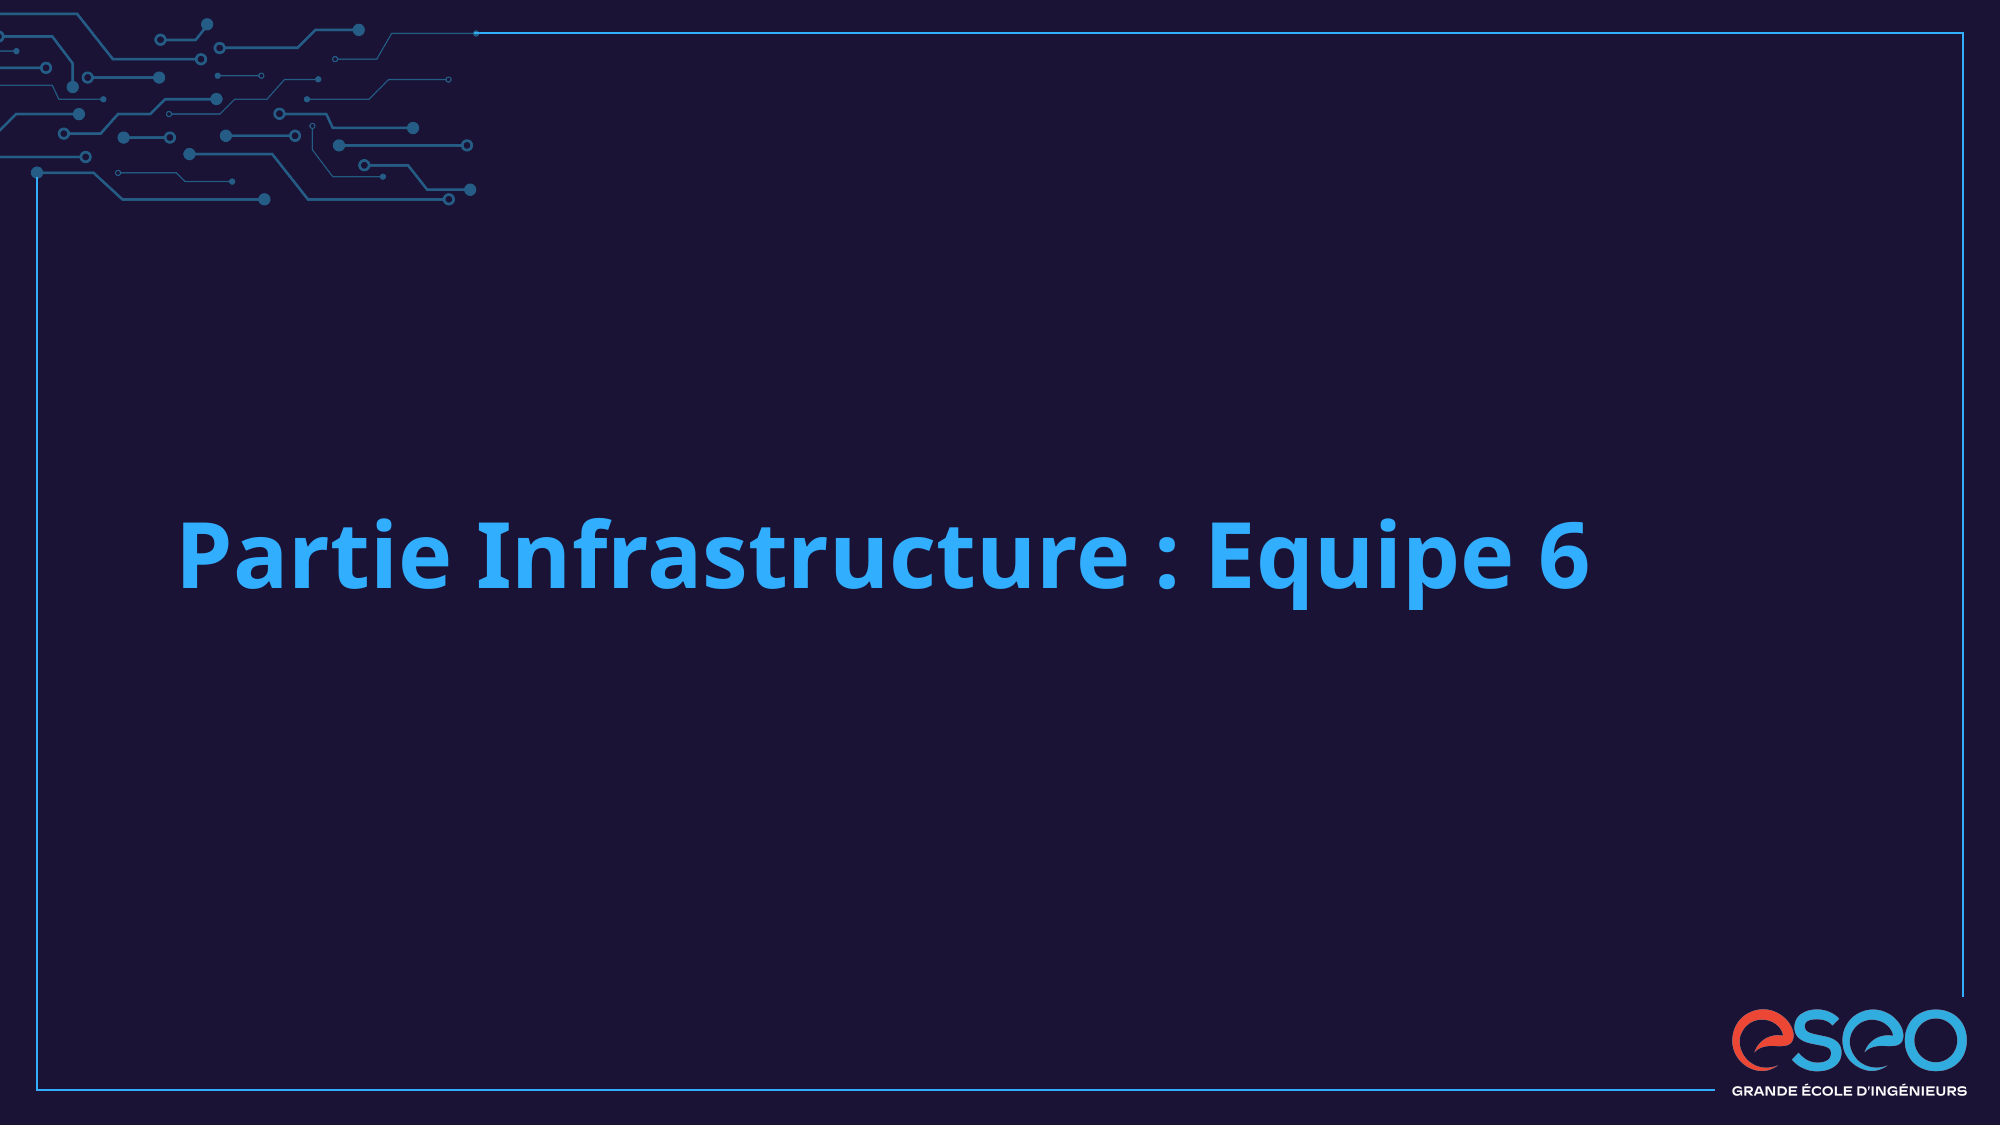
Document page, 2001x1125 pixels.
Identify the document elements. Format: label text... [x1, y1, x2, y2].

picture [1671, 948, 2001, 1125]
picture [0, 0, 547, 347]
title Partie Infrastructure : Equipe 6 [160, 501, 1886, 720]
